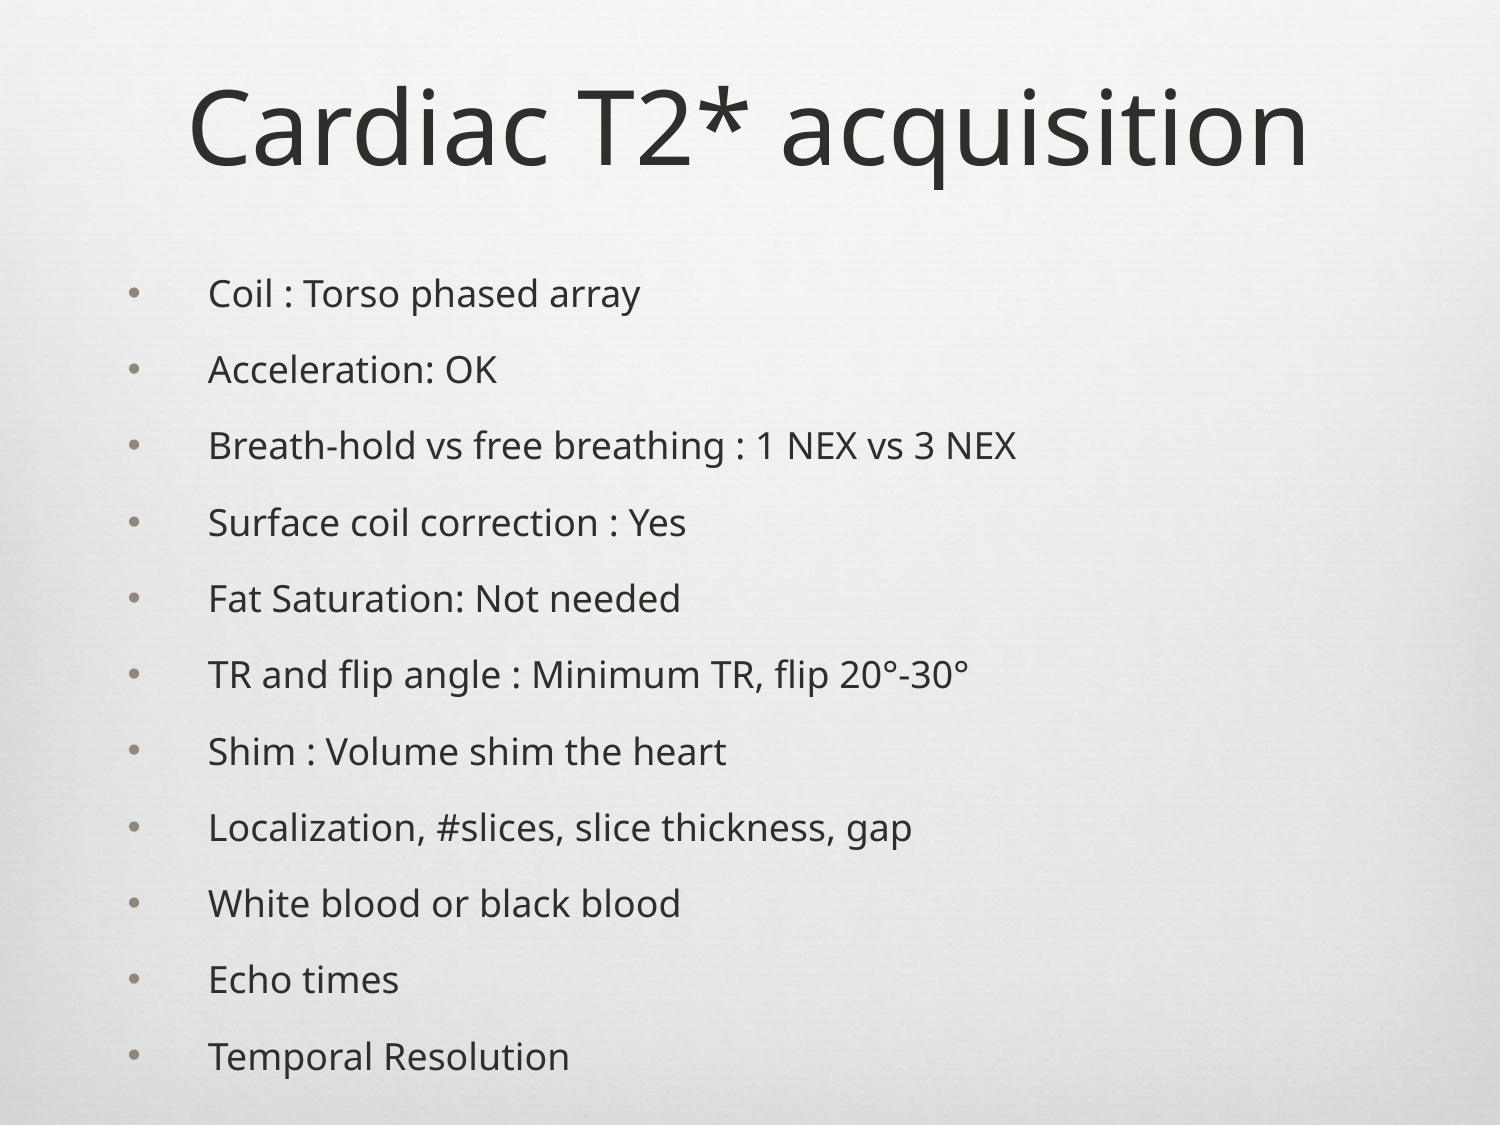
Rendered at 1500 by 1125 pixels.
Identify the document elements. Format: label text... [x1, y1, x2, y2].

title Cardiac T2* acquisition [112, 11, 1388, 236]
list Coil : Torso phased array Acceleration: OK Breath-hold vs free breathing : 1 NEX vs 3 NEX Surface coil correction : Yes Fat Saturation: Not needed TR and flip angle : Minimum TR, flip 20°-30° Shim : Volume shim the heart Localization, #slices, slice thickness, gap White blood or black blood Echo times Temporal Resolution [112, 262, 1388, 1087]
